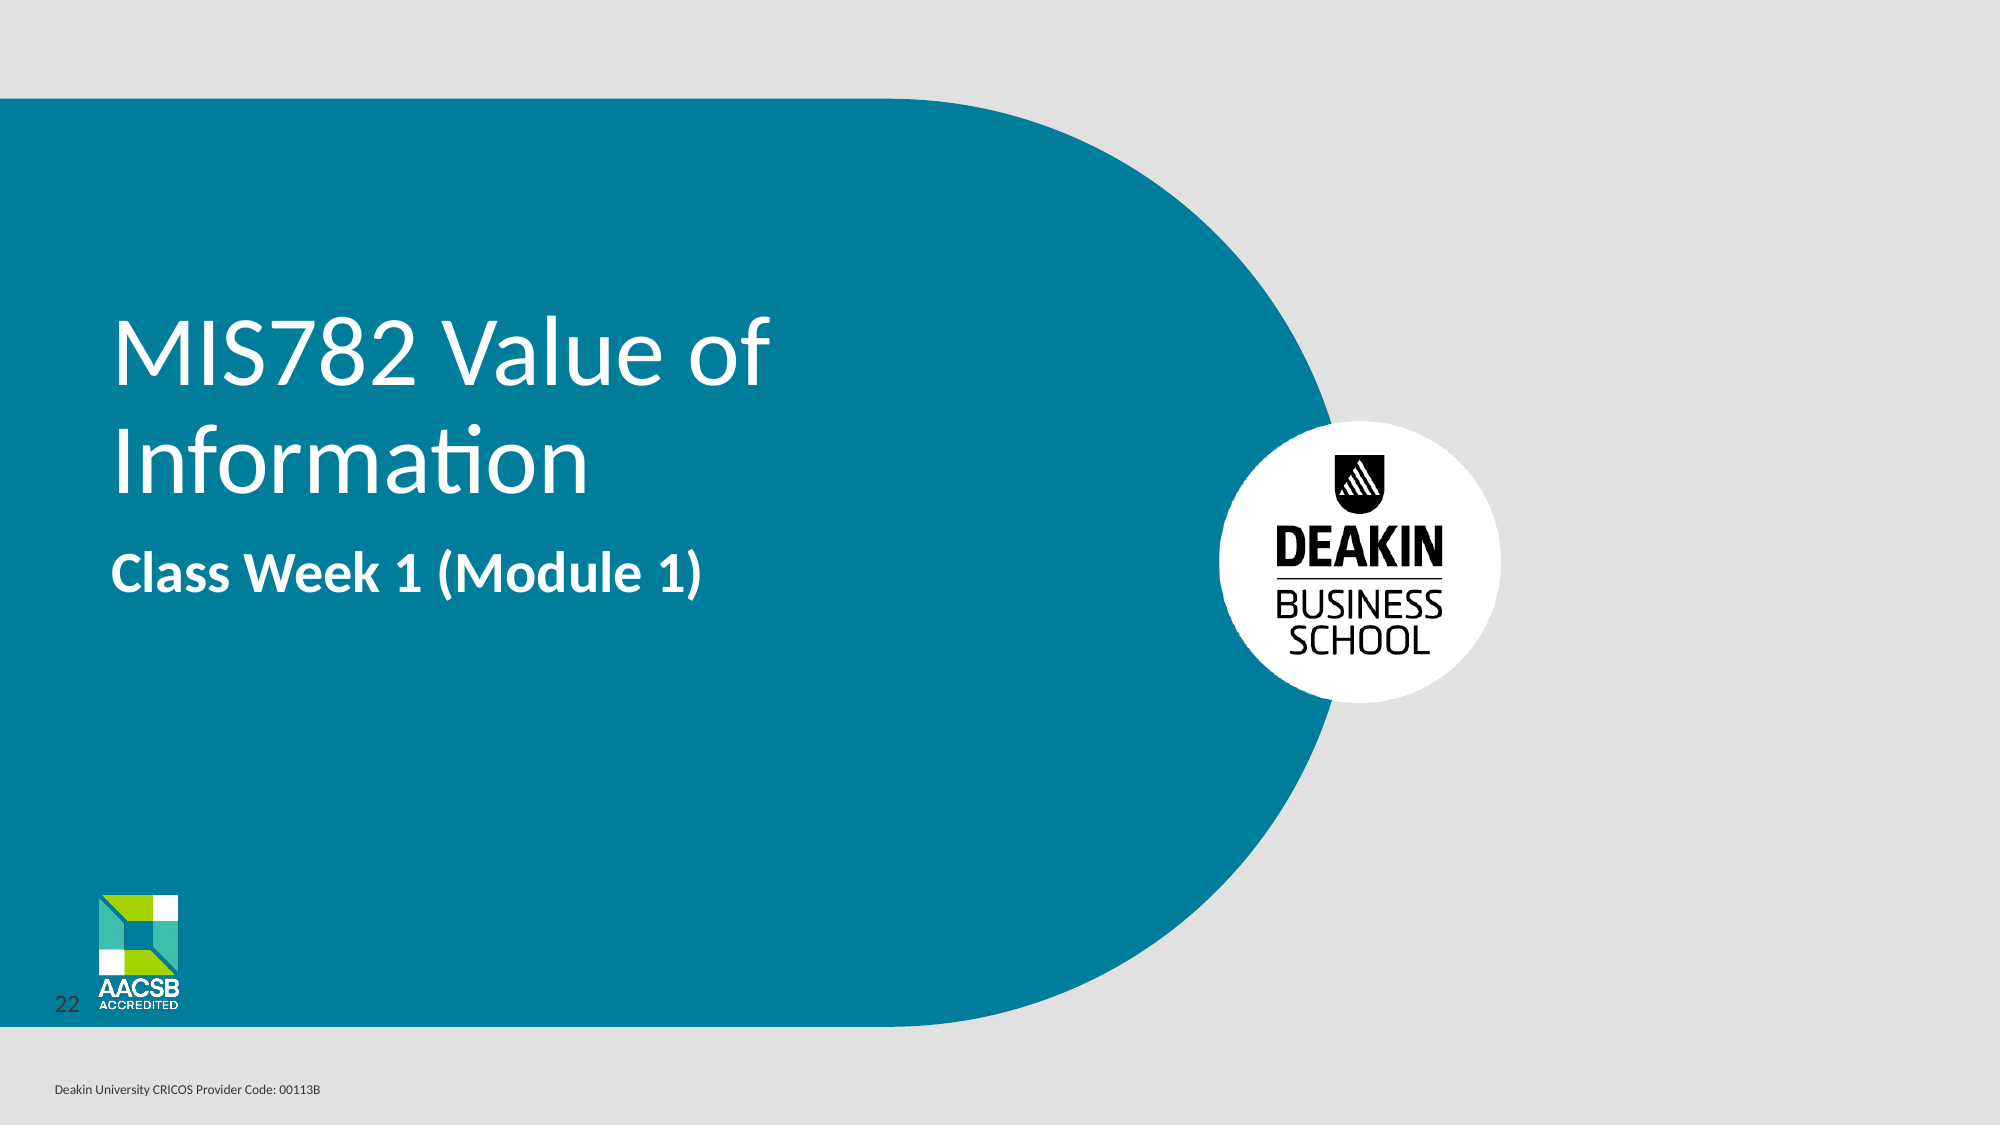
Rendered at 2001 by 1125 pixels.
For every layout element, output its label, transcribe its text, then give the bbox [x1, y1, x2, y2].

footer Deakin University CRICOS Provider Code: 00113B [39, 1072, 1127, 1107]
picture [135, 979, 148, 985]
title MIS782 Value of Information [96, 277, 1087, 523]
slide_number 22 [39, 982, 135, 1024]
picture [1220, 98, 2000, 1027]
picture [104, 896, 178, 970]
picture [100, 901, 173, 975]
picture [151, 979, 163, 997]
picture [136, 1001, 141, 1009]
list Class Week 1 (Module 1) [95, 526, 1087, 875]
picture [135, 992, 148, 997]
picture [166, 979, 178, 996]
